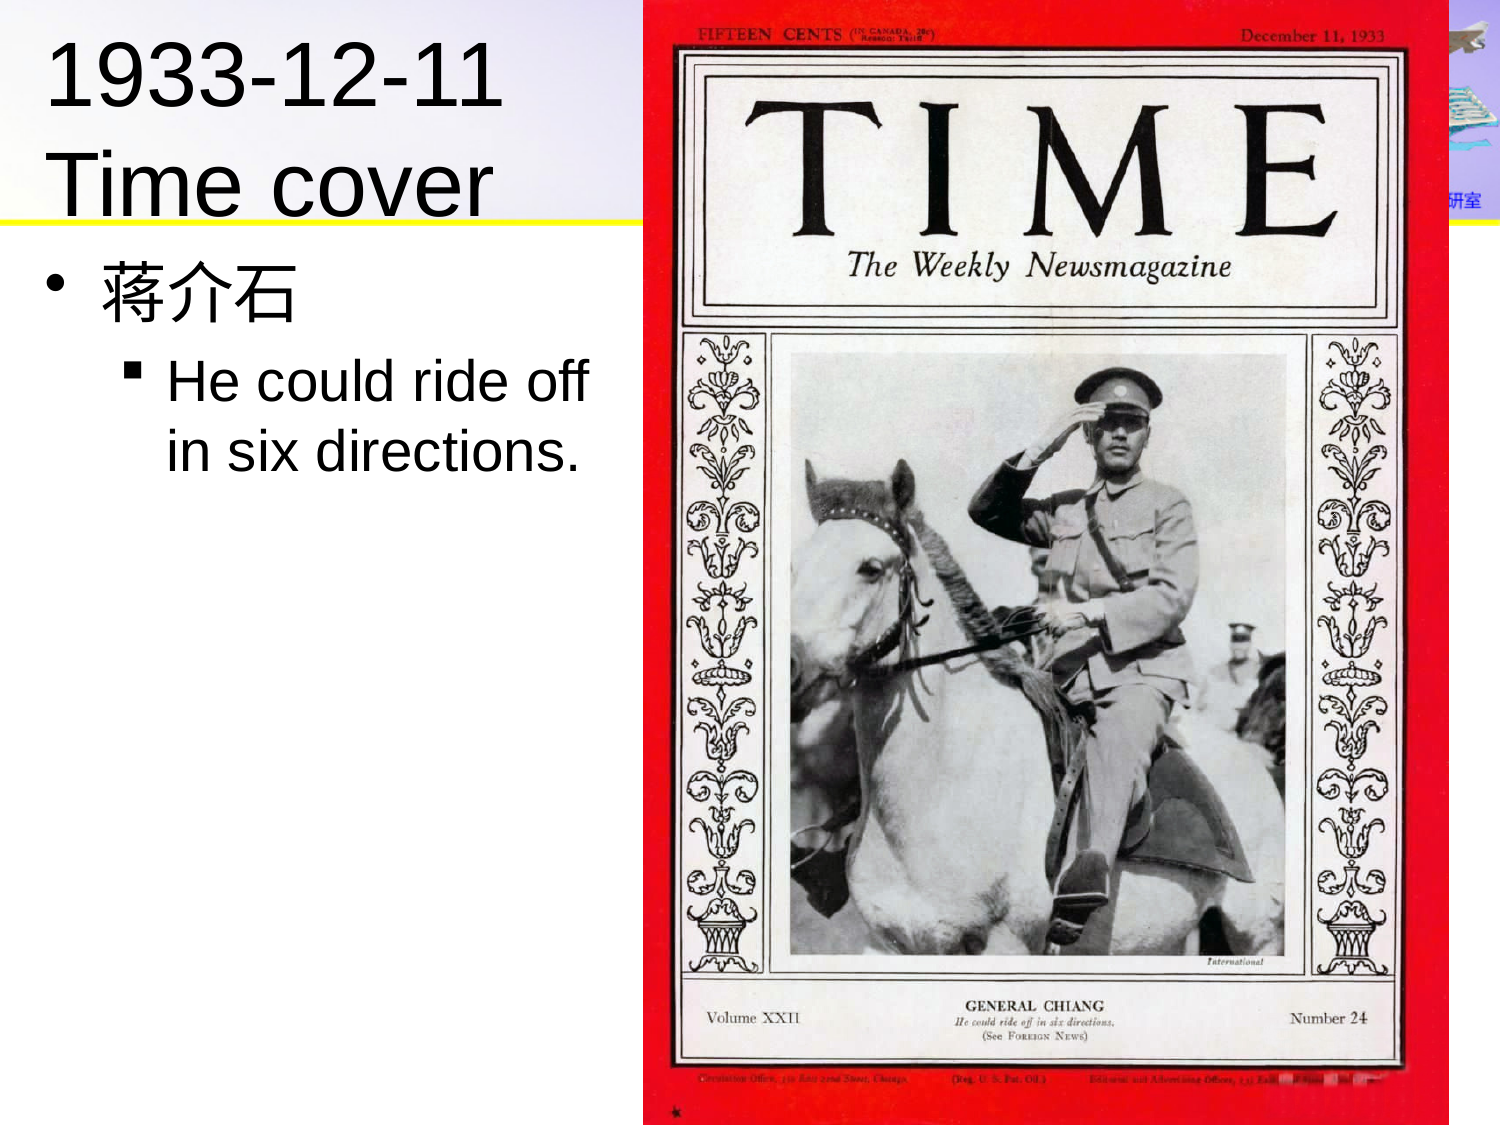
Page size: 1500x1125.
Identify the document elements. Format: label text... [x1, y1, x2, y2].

list 蒋介石 He could ride off in six directions. [29, 243, 638, 1036]
picture [0, 0, 1500, 1125]
title 1933-12-11 Time cover [29, 30, 638, 219]
